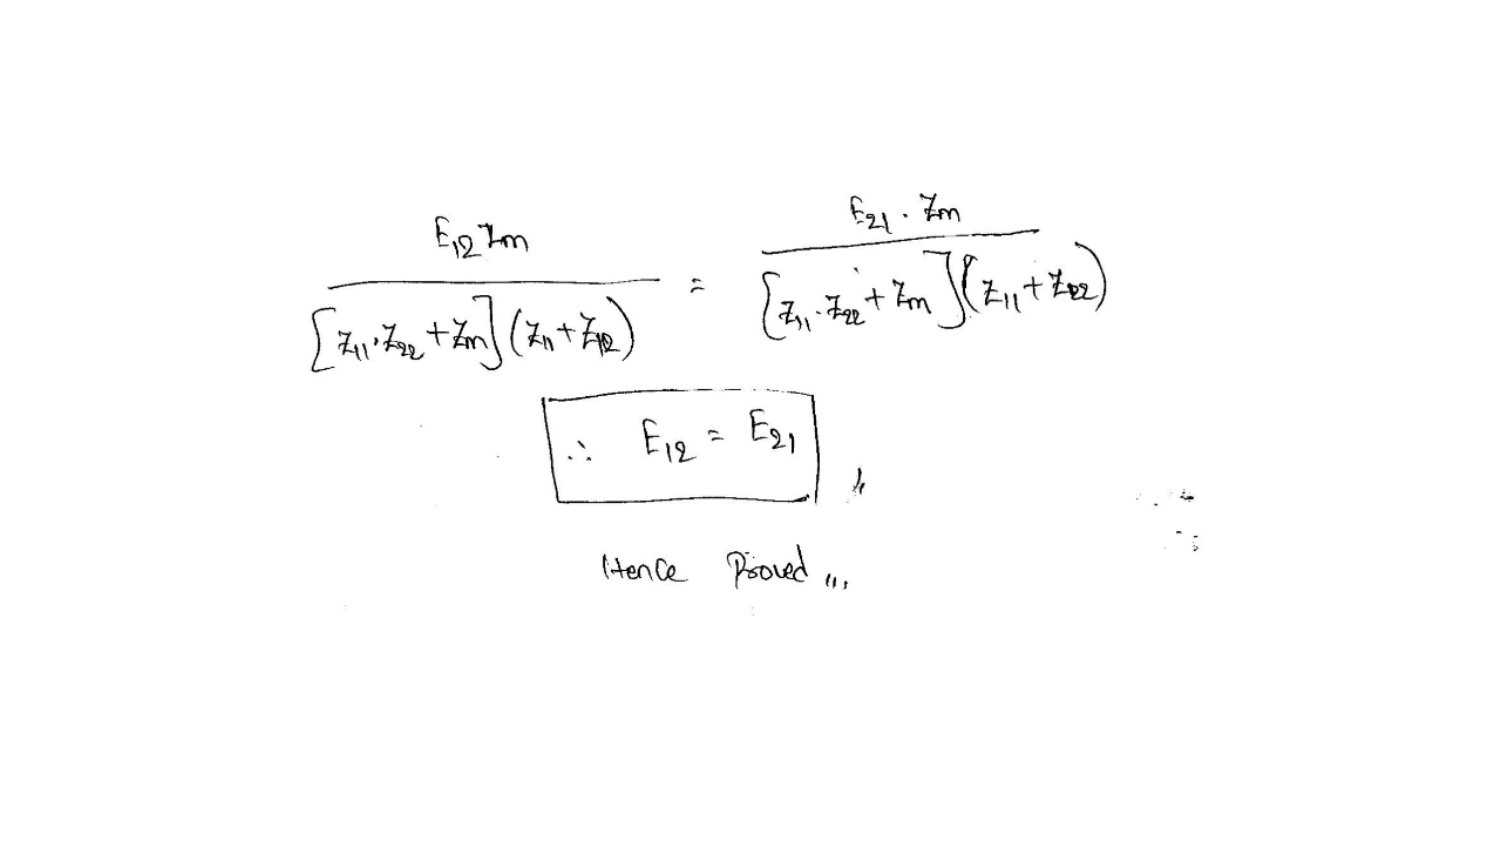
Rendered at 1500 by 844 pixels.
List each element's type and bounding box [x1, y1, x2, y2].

picture [292, 193, 1209, 651]
